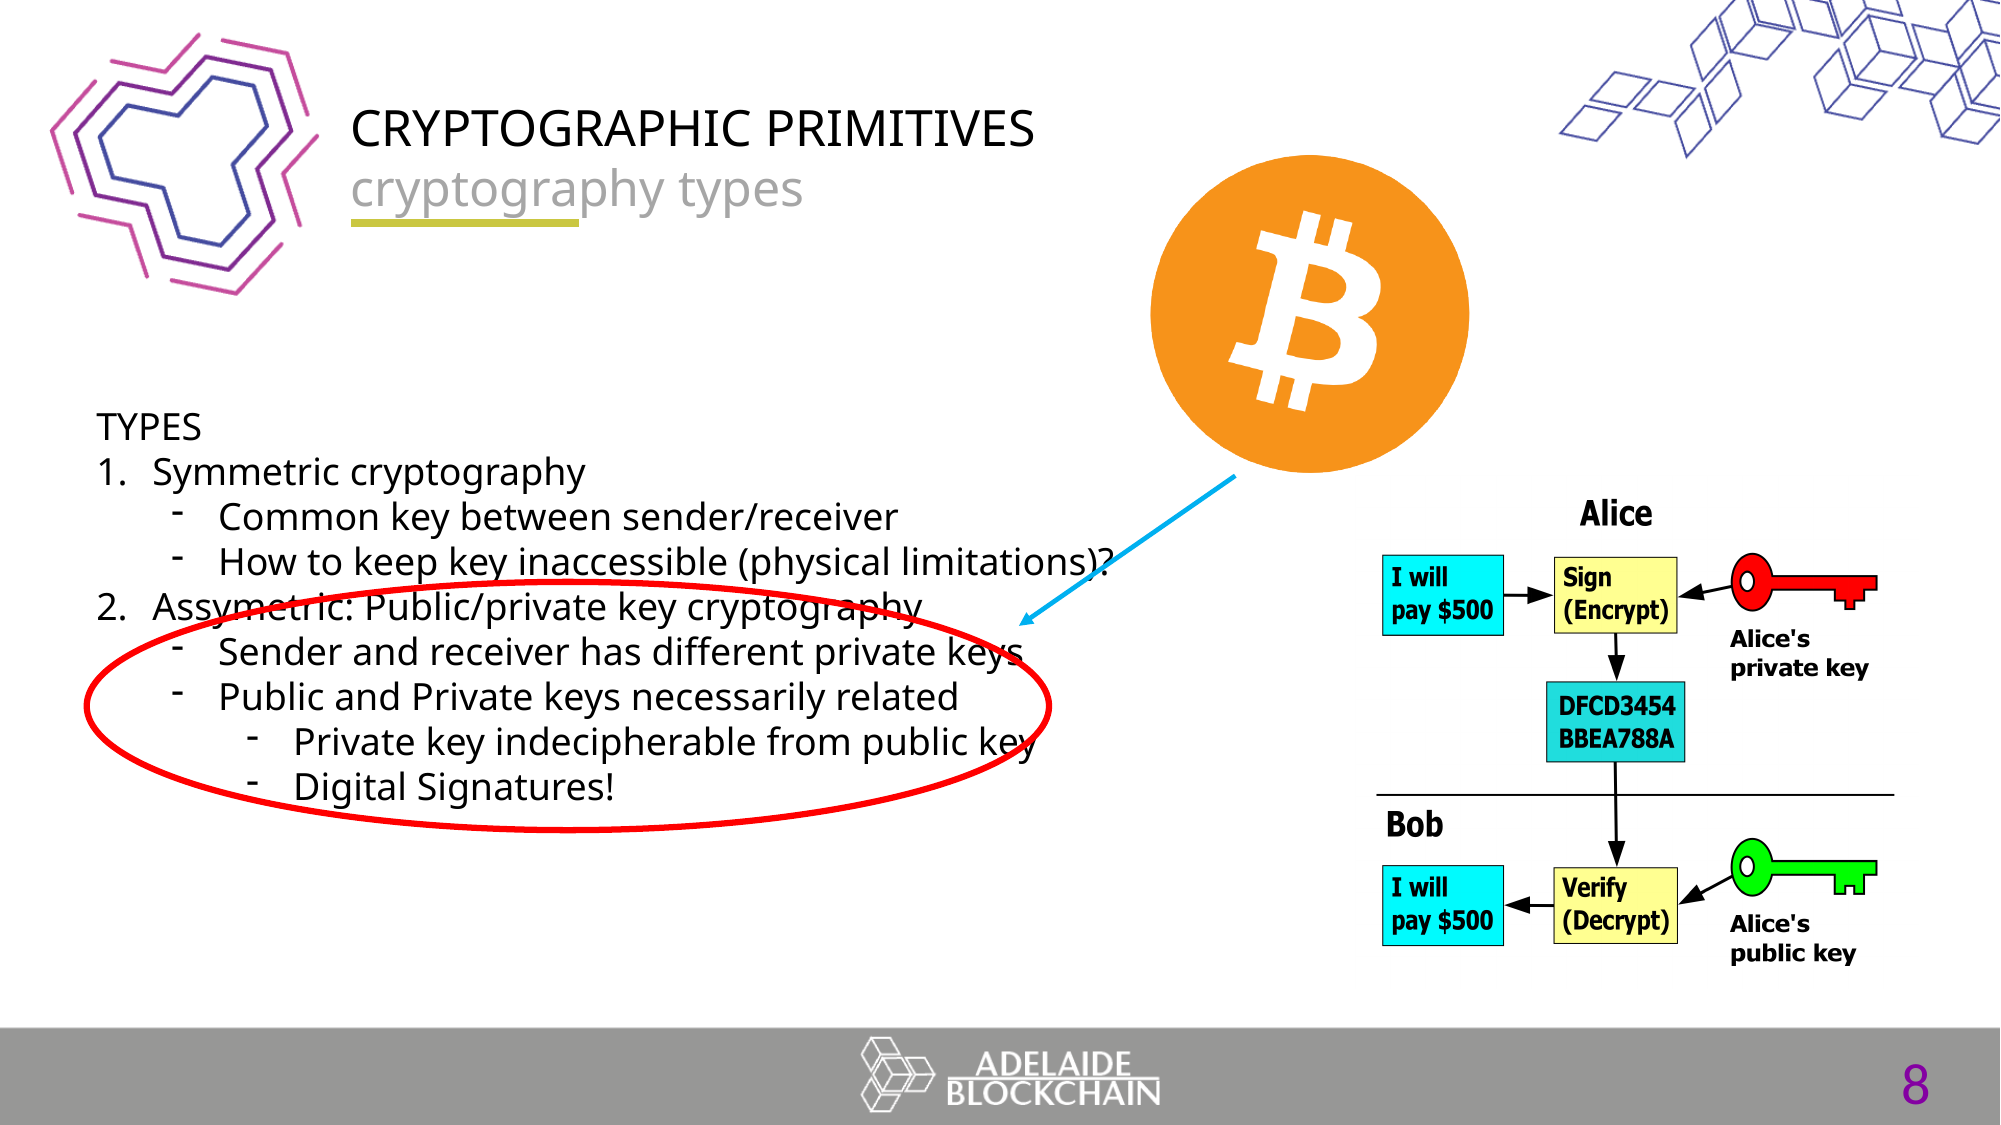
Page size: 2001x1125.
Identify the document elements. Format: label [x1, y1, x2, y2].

text_box [1018, 475, 1236, 626]
picture [0, 0, 2000, 1125]
